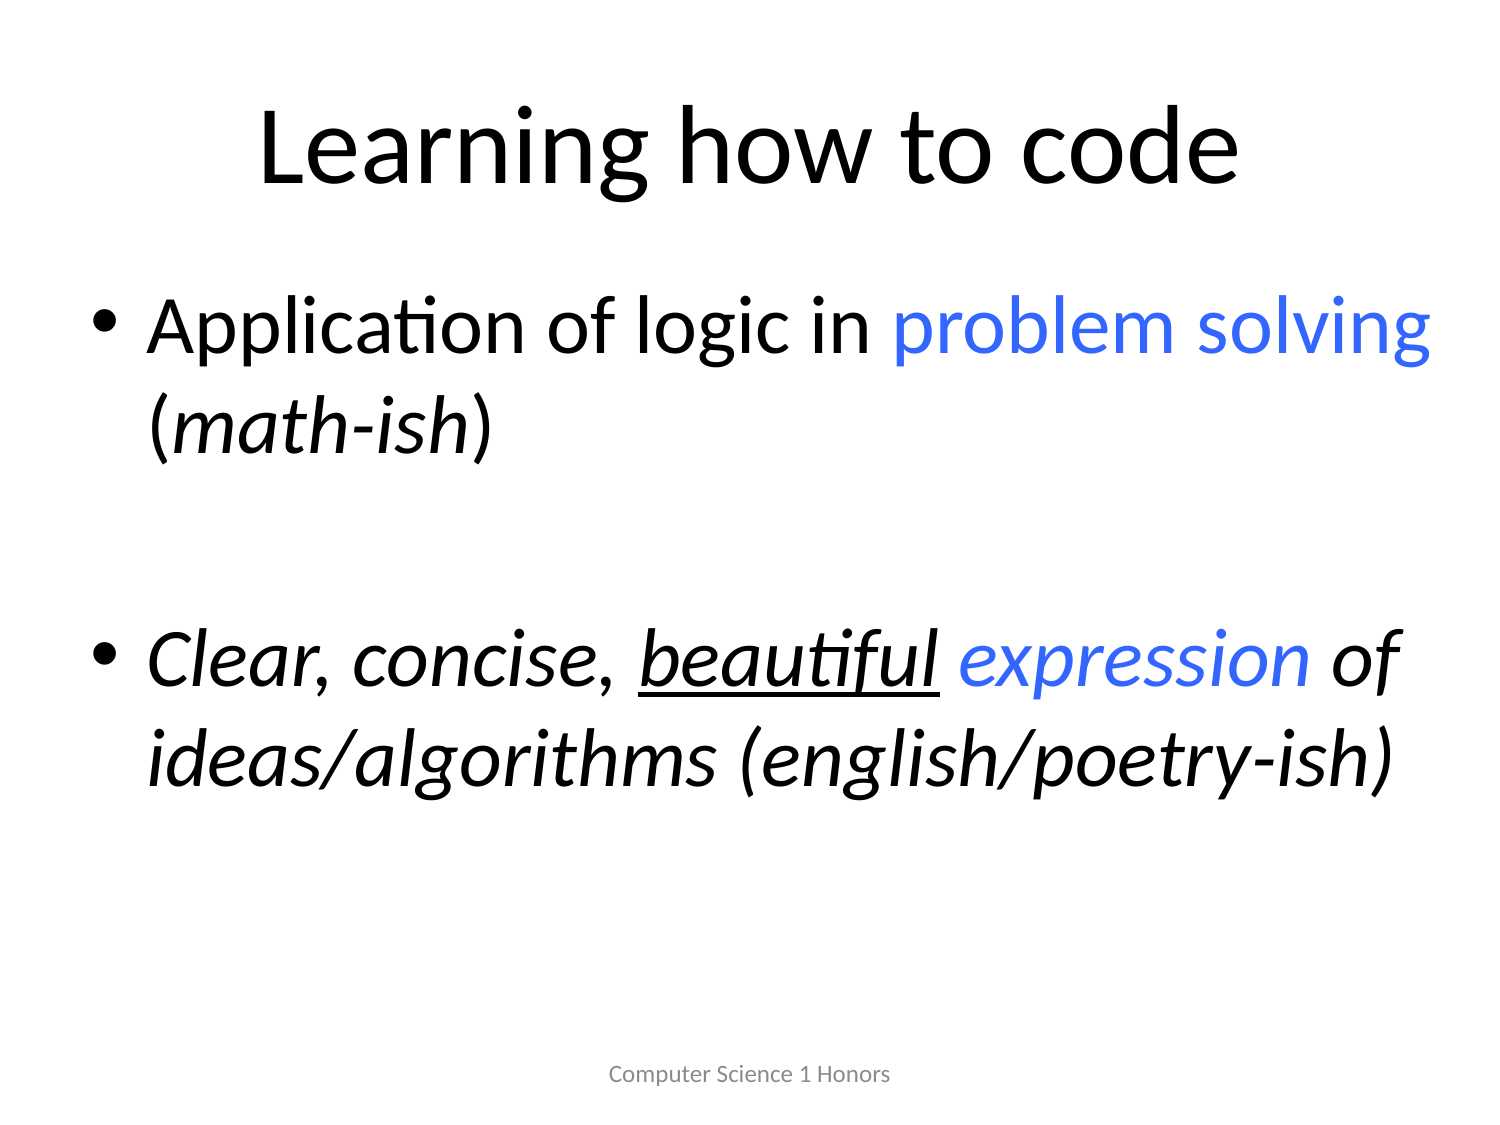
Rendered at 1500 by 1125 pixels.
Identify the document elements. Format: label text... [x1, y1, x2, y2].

footer Computer Science 1 Honors [512, 1042, 988, 1103]
list Application of logic in problem solving (math-ish) Clear, concise, beautiful expression of ideas/algorithms (english/poetry-ish) [75, 262, 1469, 1005]
title Learning how to code [75, 45, 1425, 233]
